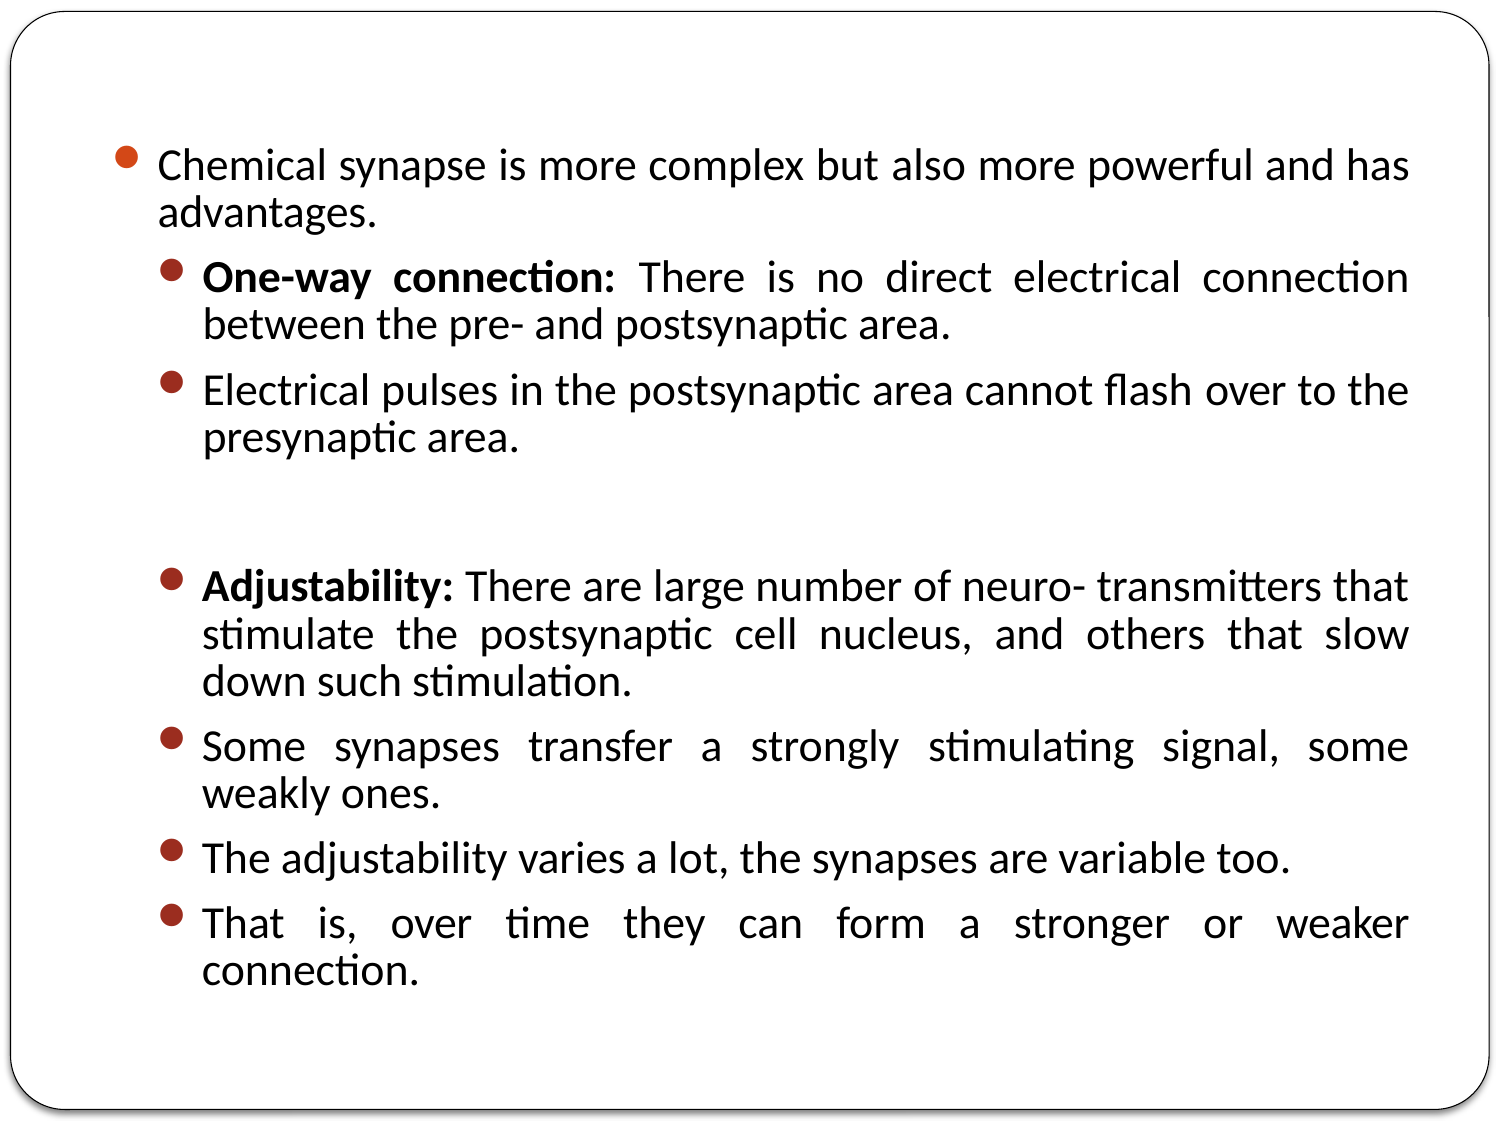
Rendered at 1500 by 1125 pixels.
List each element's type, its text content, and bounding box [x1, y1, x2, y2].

list Chemical synapse is more complex but also more powerful and has advantages. One-way connection: There is no direct electrical connection between the pre- and postsynaptic area. Electrical pulses in the postsynaptic area cannot flash over to the presynaptic area. Adjustability: There are large number of neuro- transmitters that stimulate the postsynaptic cell nucleus, and others that slow down such stimulation. Some synapses transfer a strongly stimulating signal, some weakly ones. The adjustability varies a lot, the synapses are variable too. That is, over time they can form a stronger or weaker connection. [75, 62, 1425, 1088]
